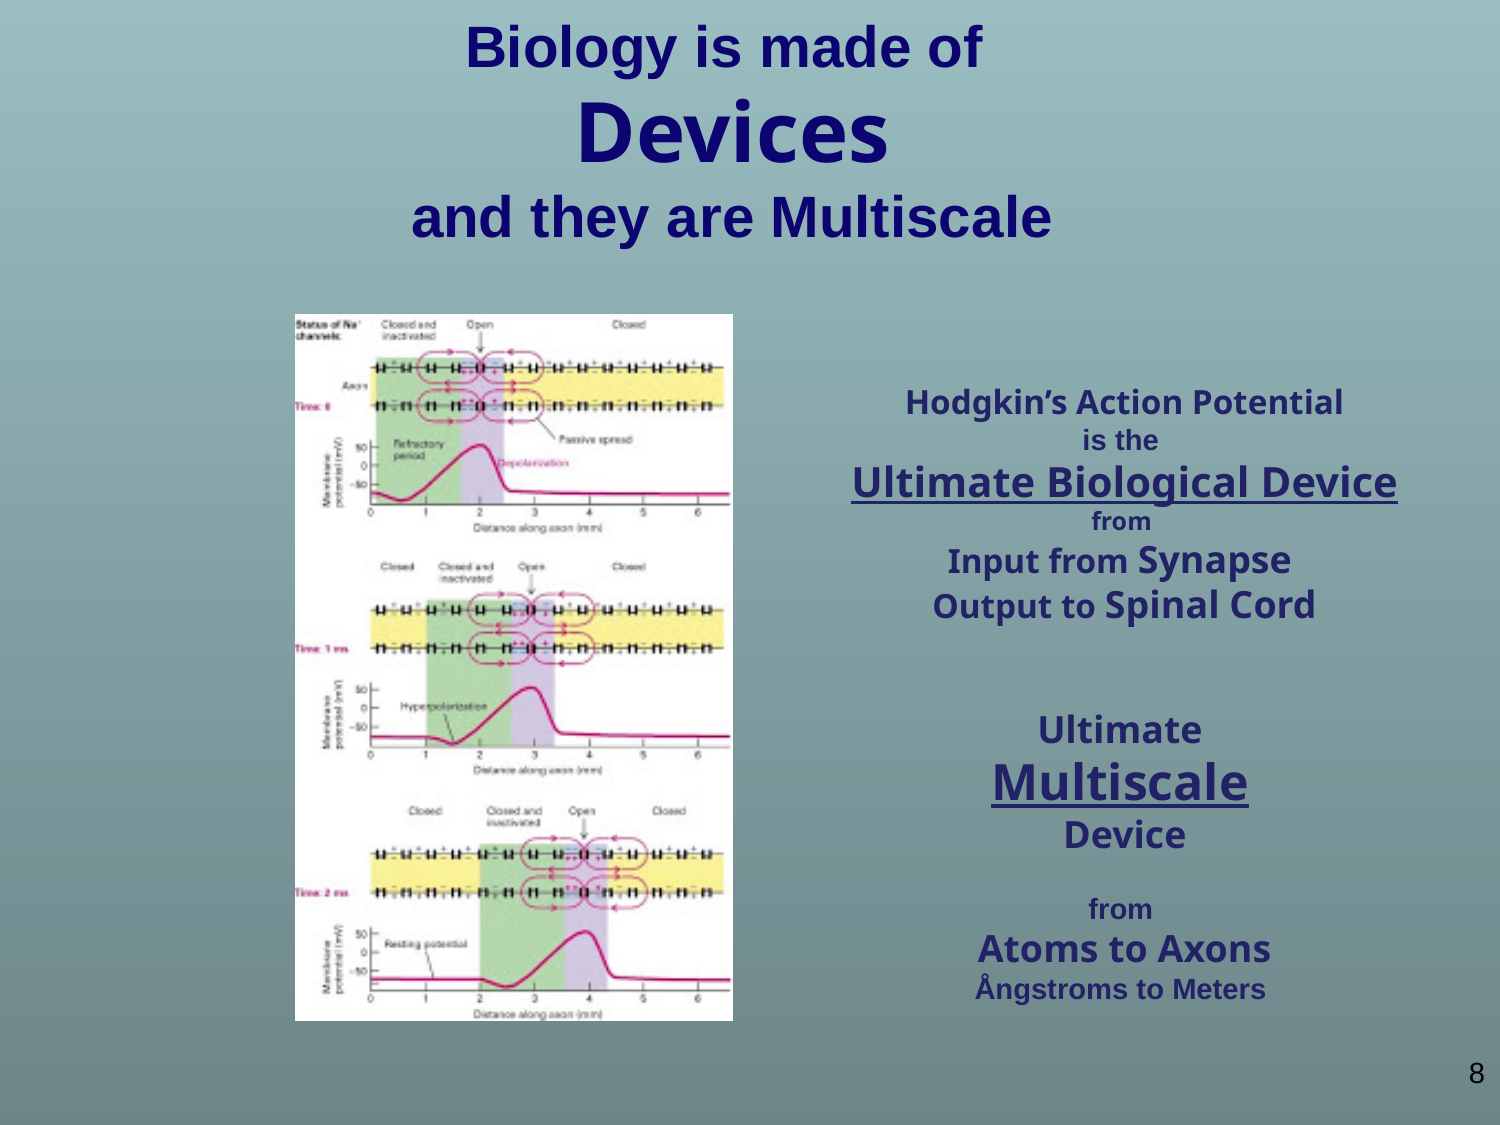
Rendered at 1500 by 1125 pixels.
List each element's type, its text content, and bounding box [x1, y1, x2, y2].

slide_number 8 [1149, 1046, 1500, 1125]
text_box Hodgkin’s Action Potential is the Ultimate Biological Device from Input from Synapse Output to Spinal Cord Ultimate Multiscale Device from Atoms to Axons Ångstroms to Meters [805, 373, 1444, 1013]
picture [294, 314, 733, 1022]
text_box Biology is made of Devices and they are Multiscale [82, 1, 1382, 256]
